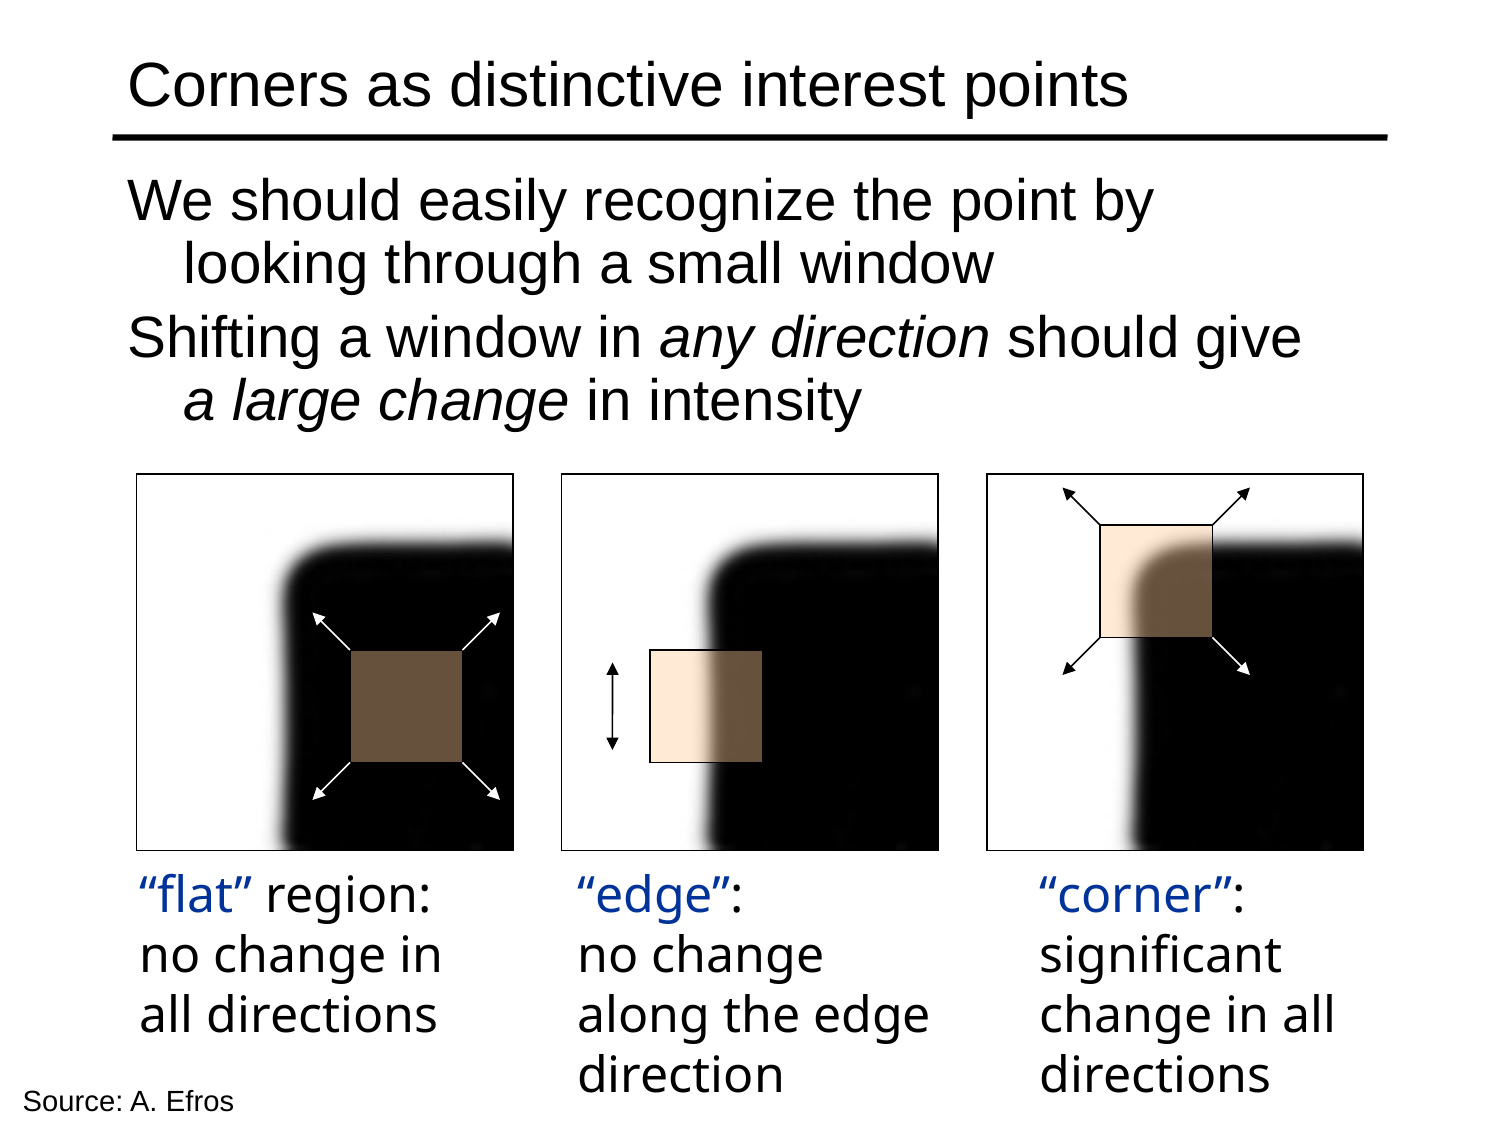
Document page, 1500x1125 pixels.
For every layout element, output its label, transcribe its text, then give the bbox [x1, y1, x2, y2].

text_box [562, 474, 963, 1111]
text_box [124, 474, 513, 1051]
text_box Source: A. Efros [7, 1074, 250, 1125]
list We should easily recognize the point by looking through a small window Shifting a window in any direction should give a large change in intensity [112, 162, 1338, 463]
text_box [987, 474, 1426, 1111]
title Corners as distinctive interest points [112, 37, 1388, 126]
